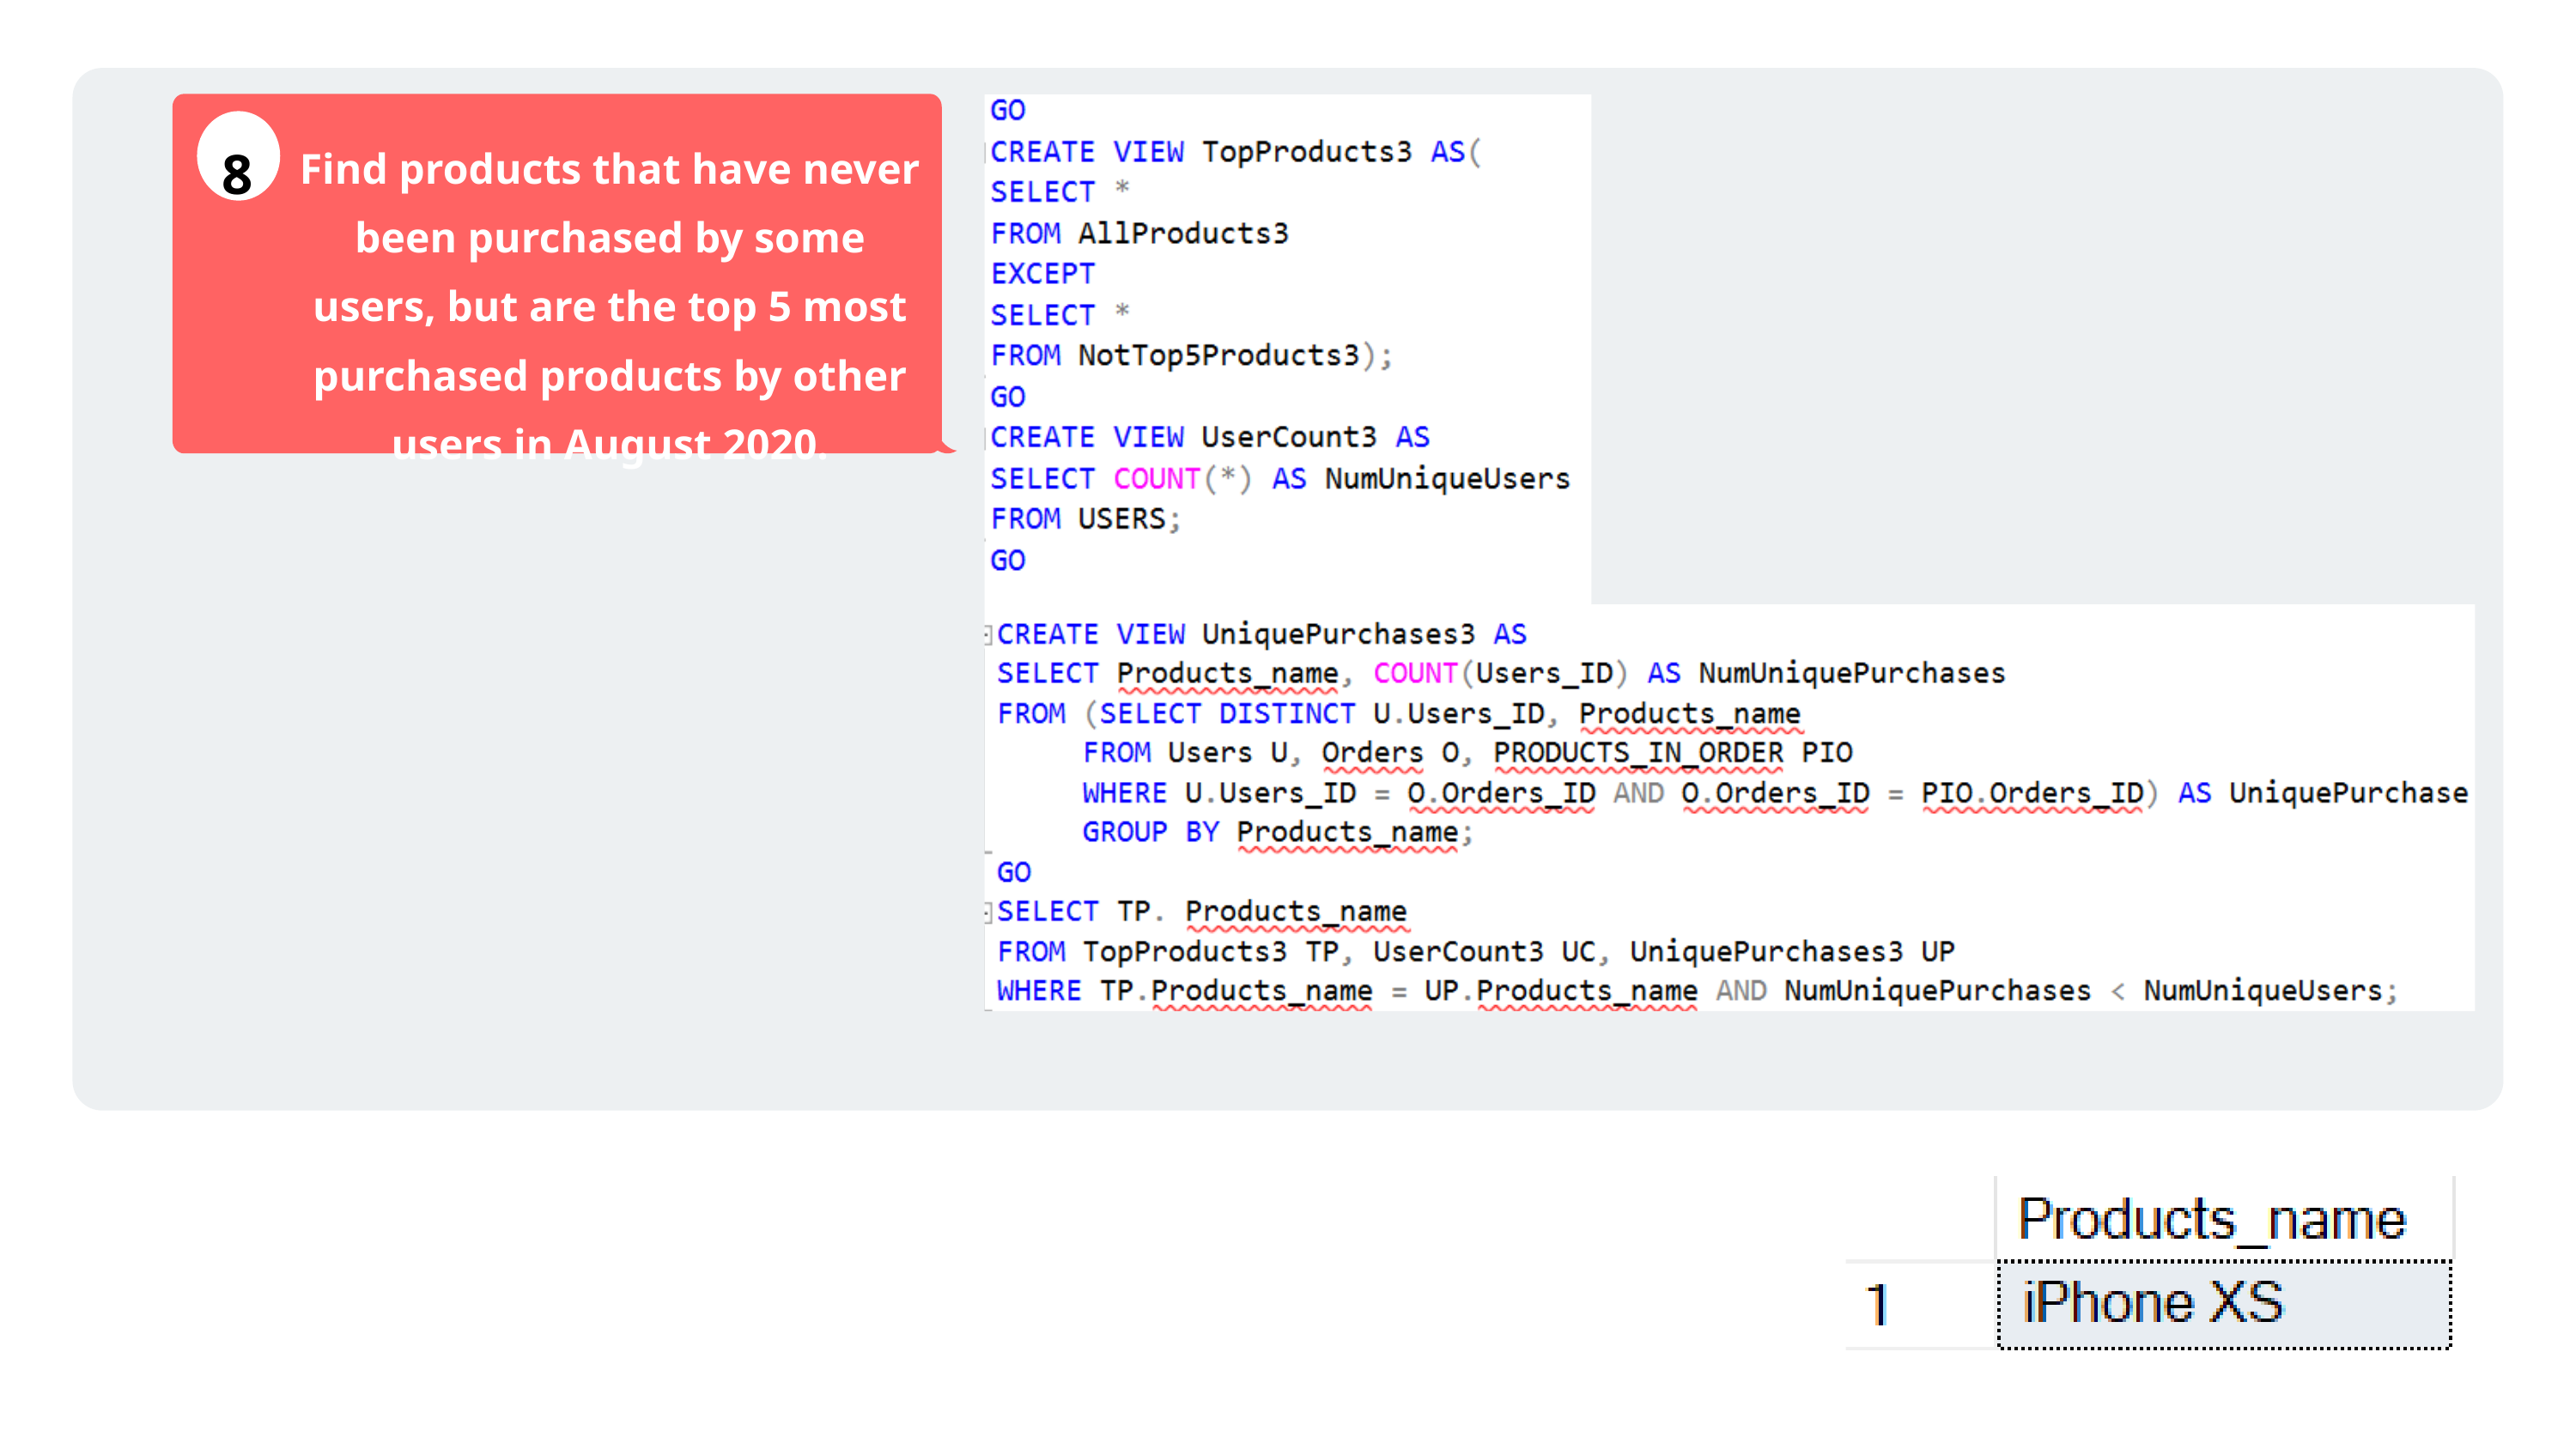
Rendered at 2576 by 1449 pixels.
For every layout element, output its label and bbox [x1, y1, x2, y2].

text_box [72, 68, 2504, 1111]
text_box [172, 94, 957, 457]
picture [984, 94, 2476, 1011]
picture [1845, 1175, 2458, 1363]
